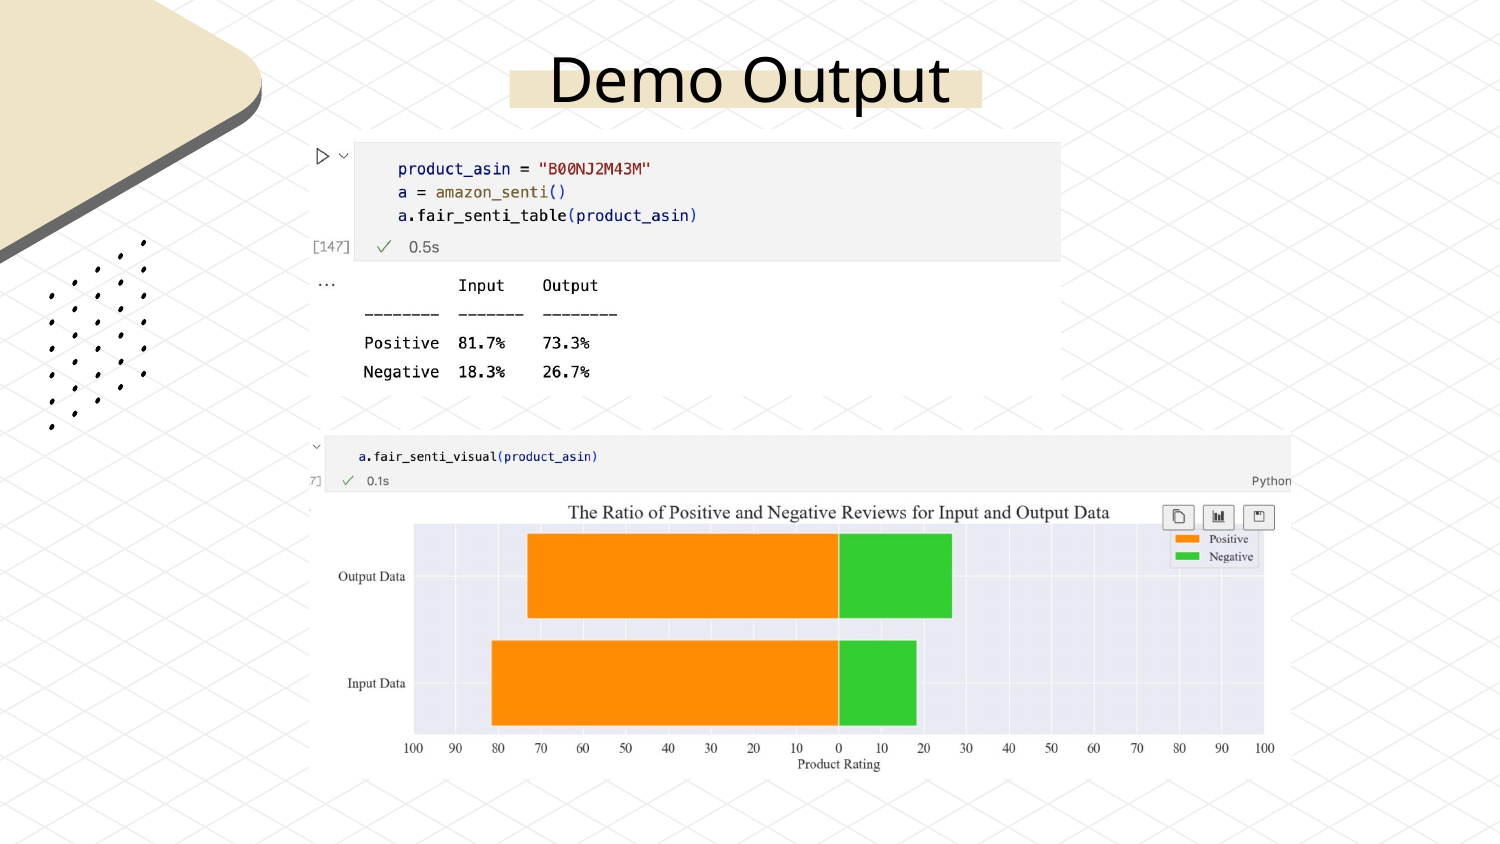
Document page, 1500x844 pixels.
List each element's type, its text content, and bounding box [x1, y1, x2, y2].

title Demo Output [274, 30, 1382, 125]
picture [309, 129, 1061, 396]
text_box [0, 0, 270, 283]
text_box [48, 239, 147, 431]
picture [309, 429, 1291, 779]
